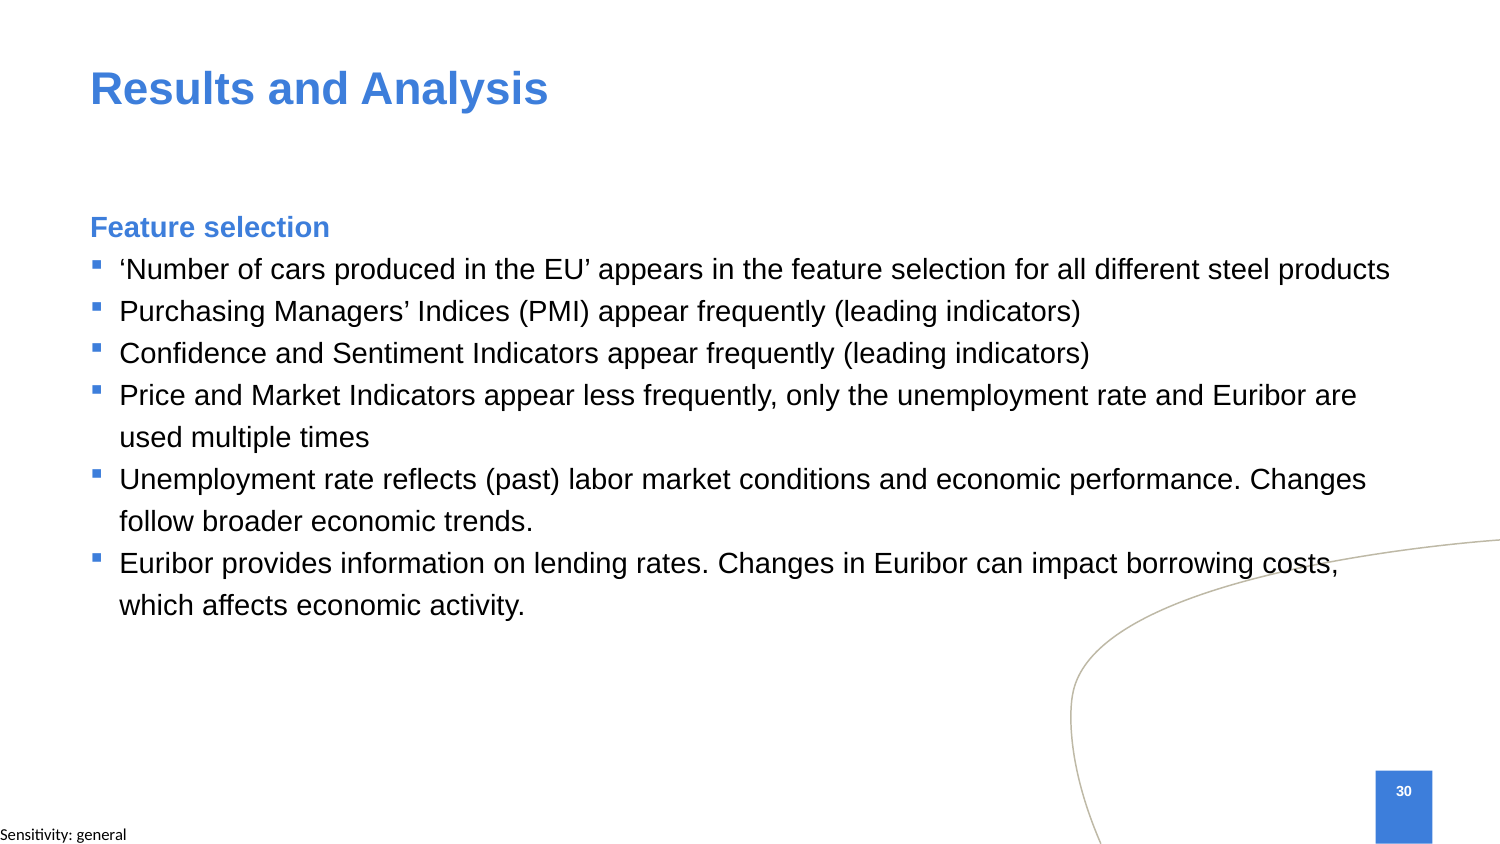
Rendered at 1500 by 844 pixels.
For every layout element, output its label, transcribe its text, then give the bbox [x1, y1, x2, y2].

list Feature selection ‘Number of cars produced in the EU’ appears in the feature selection for all different steel products Purchasing Managers’ Indices (PMI) appear frequently (leading indicators) Confidence and Sentiment Indicators appear frequently (leading indicators) Price and Market Indicators appear less frequently, only the unemployment rate and Euribor are used multiple times Unemployment rate reflects (past) labor market conditions and economic performance. Changes follow broader economic trends. Euribor provides information on lending rates. Changes in Euribor can impact borrowing costs, which affects economic activity. [75, 194, 1425, 752]
title Results and Analysis [75, 55, 1425, 187]
slide_number 30 [1375, 770, 1433, 844]
